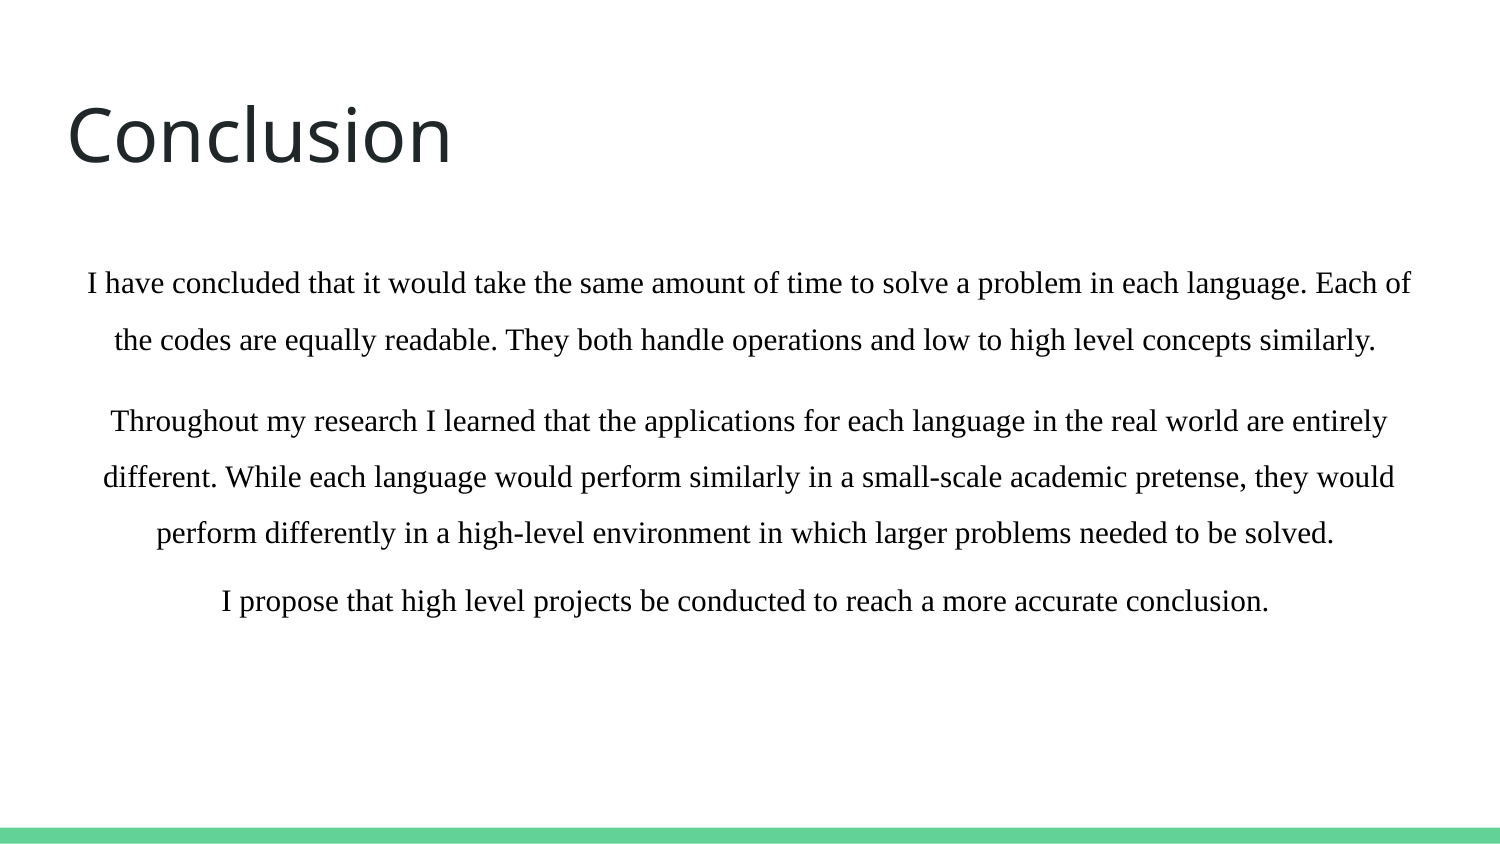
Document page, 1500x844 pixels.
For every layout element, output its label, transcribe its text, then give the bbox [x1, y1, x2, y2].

list I have concluded that it would take the same amount of time to solve a problem in each language. Each of the codes are equally readable. They both handle operations and low to high level concepts similarly. Throughout my research I learned that the applications for each language in the real world are entirely different. While each language would perform similarly in a small-scale academic pretense, they would perform differently in a high-level environment in which larger problems needed to be solved. I propose that high level projects be conducted to reach a more accurate conclusion. [51, 229, 1449, 750]
title Conclusion [51, 72, 1449, 167]
